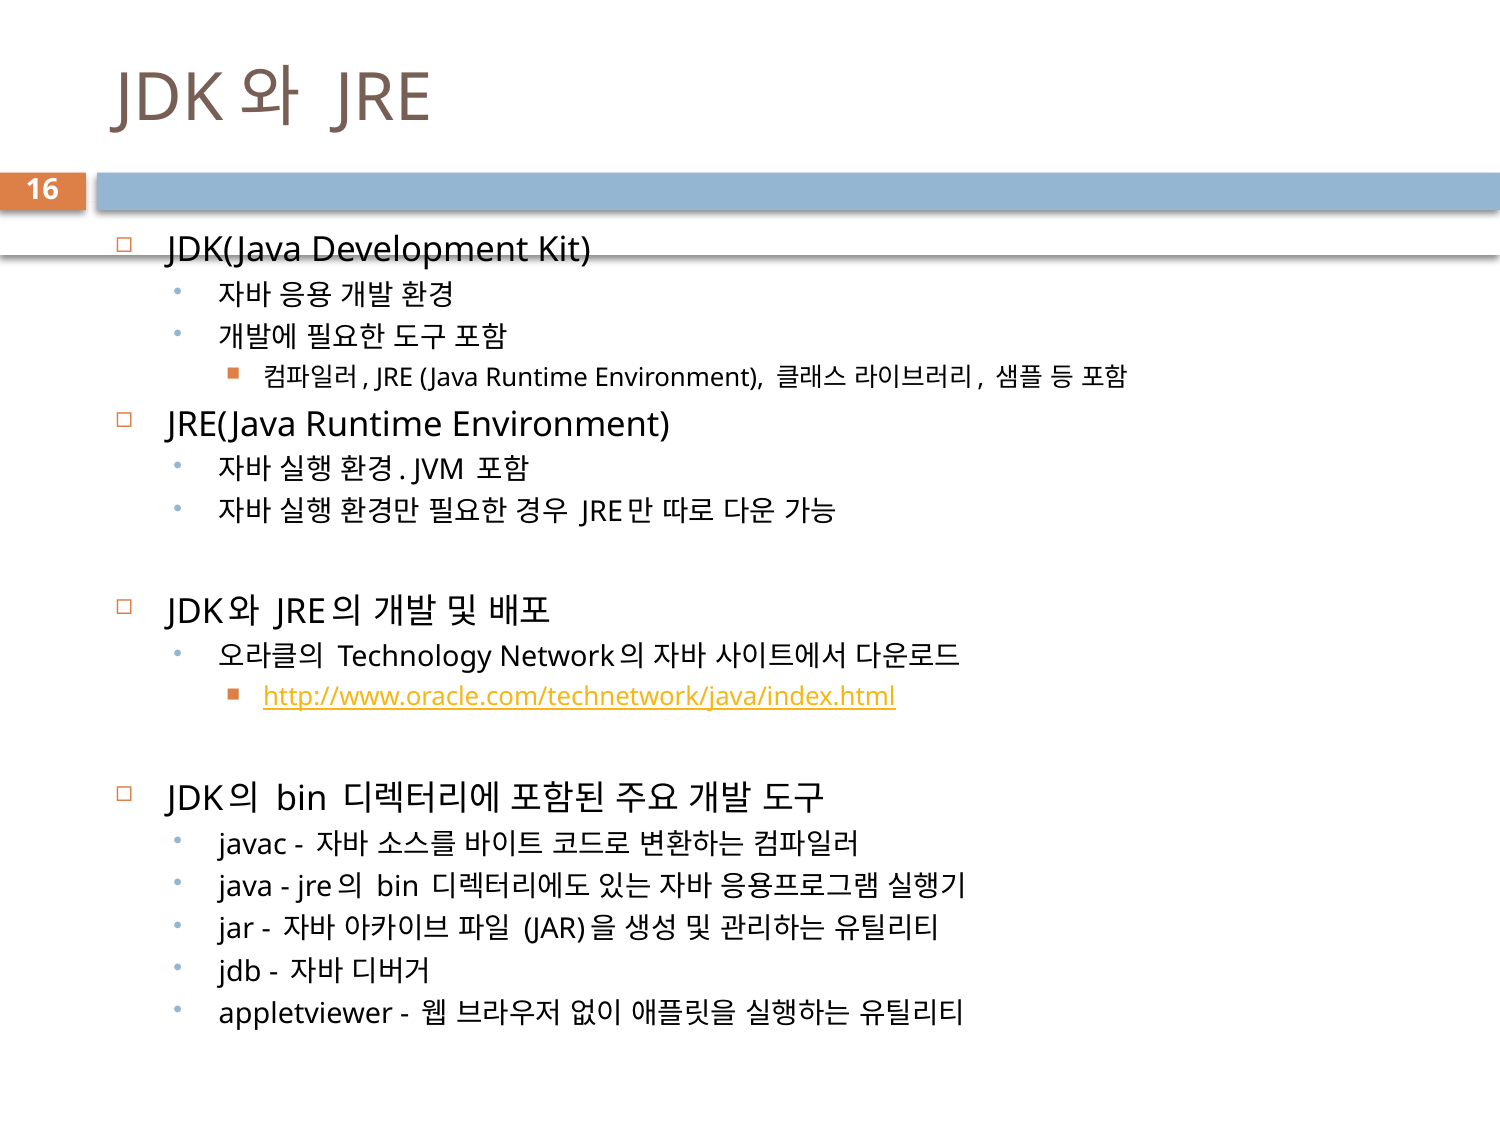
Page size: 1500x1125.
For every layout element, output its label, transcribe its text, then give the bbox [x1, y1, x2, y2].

slide_number 16 [0, 170, 87, 211]
list JDK(Java Development Kit) 자바 응용 개발 환경 개발에 필요한 도구 포함 컴파일러, JRE (Java Runtime Environment), 클래스 라이브러리, 샘플 등 포함 JRE(Java Runtime Environment) 자바 실행 환경. JVM 포함 자바 실행 환경만 필요한 경우 JRE만 따로 다운 가능 JDK와 JRE의 개발 및 배포 오라클의 Technology Network의 자바 사이트에서 다운로드 http://www.oracle.com/technetwork/java/index.html JDK의 bin 디렉터리에 포함된 주요 개발 도구 javac - 자바 소스를 바이트 코드로 변환하는 컴파일러 java - jre의 bin 디렉터리에도 있는 자바 응용프로그램 실행기 jar - 자바 아카이브 파일 (JAR)을 생성 및 관리하는 유틸리티 jdb - 자바 디버거 appletviewer - 웹 브라우저 없이 애플릿을 실행하는 유틸리티 [100, 219, 1438, 1047]
title JDK와 JRE [100, 37, 1438, 149]
